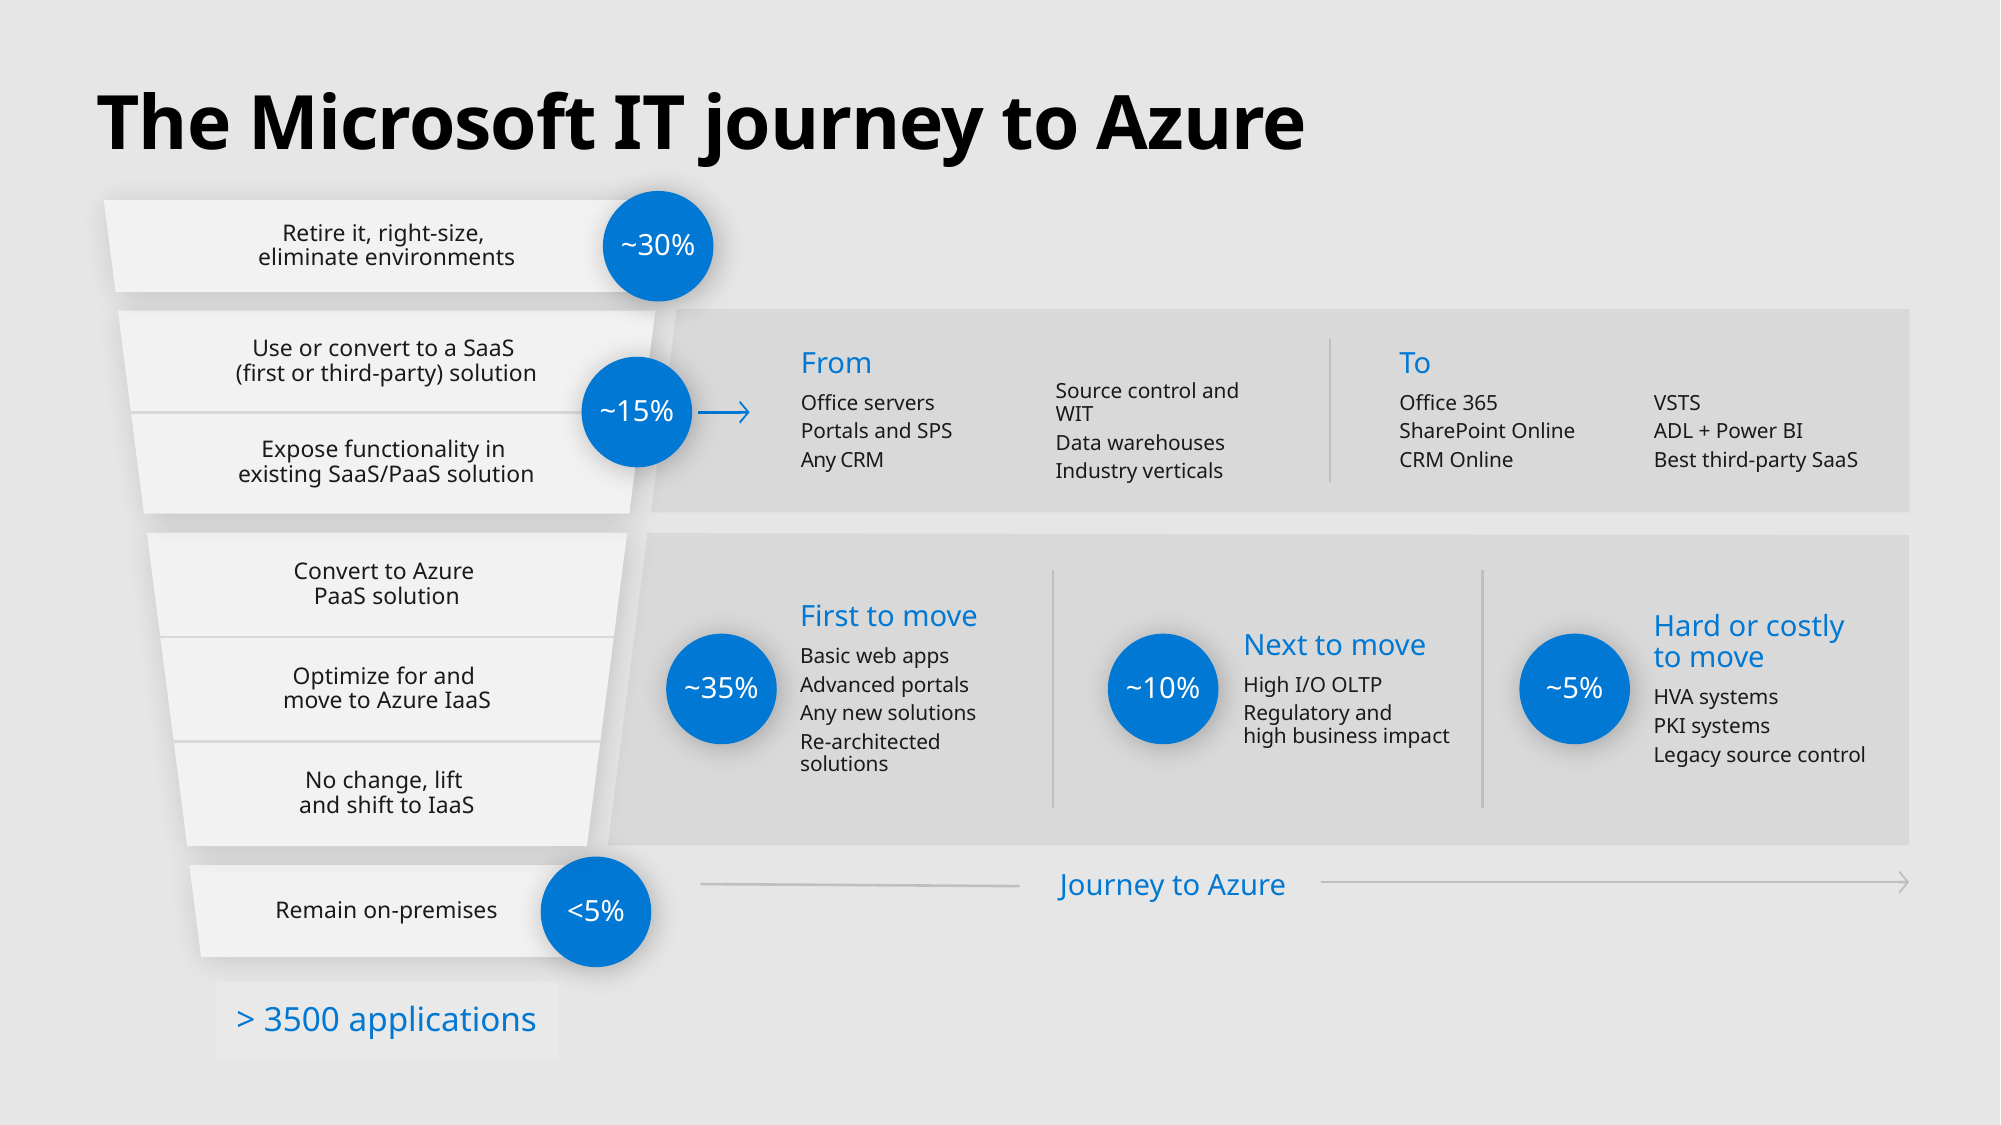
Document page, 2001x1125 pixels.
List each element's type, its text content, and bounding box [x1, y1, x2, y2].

title The Microsoft IT journey to Azure [96, 75, 1904, 166]
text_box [714, 308, 1910, 513]
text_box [103, 190, 714, 1059]
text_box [714, 532, 1910, 846]
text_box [714, 859, 1910, 913]
